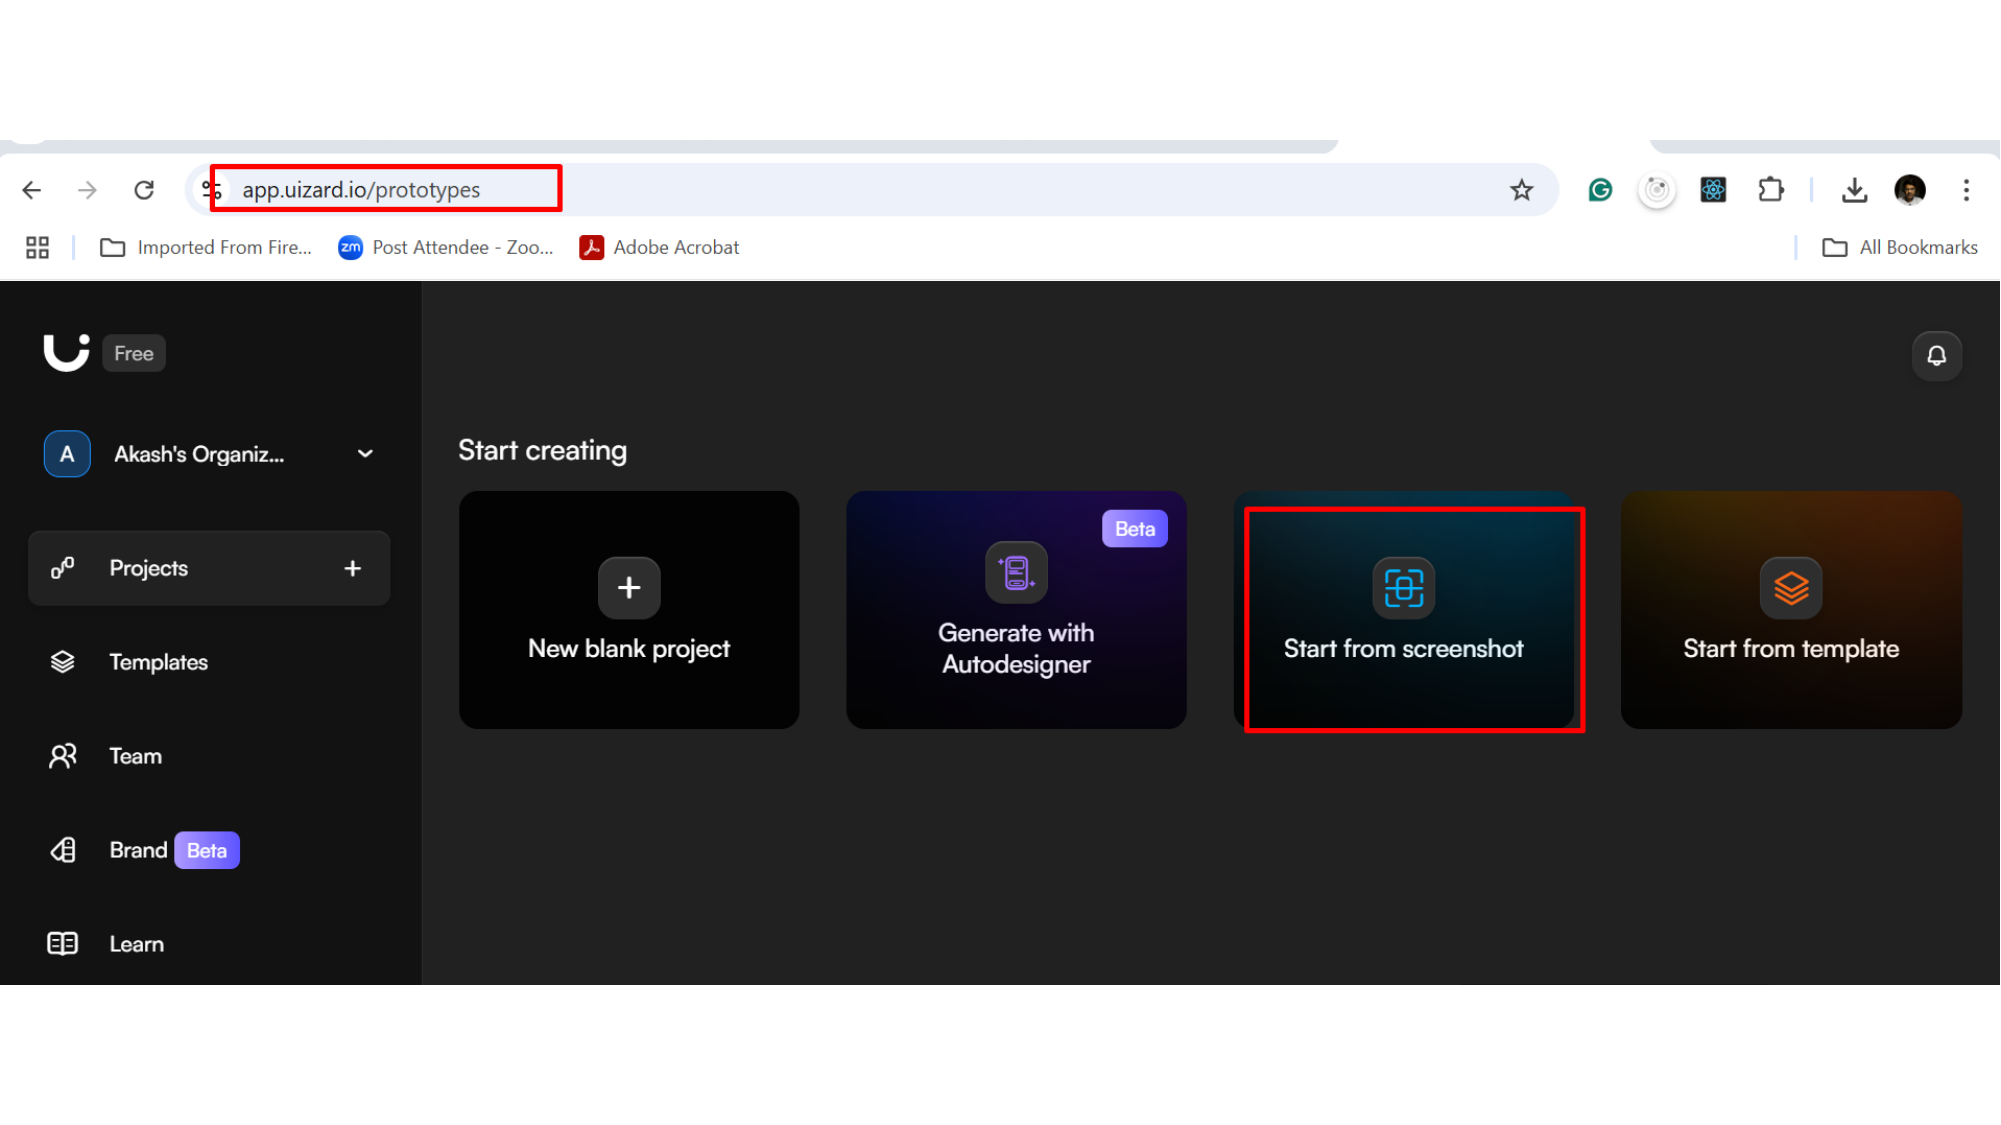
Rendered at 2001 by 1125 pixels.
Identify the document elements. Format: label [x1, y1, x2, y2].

picture [0, 140, 2000, 985]
